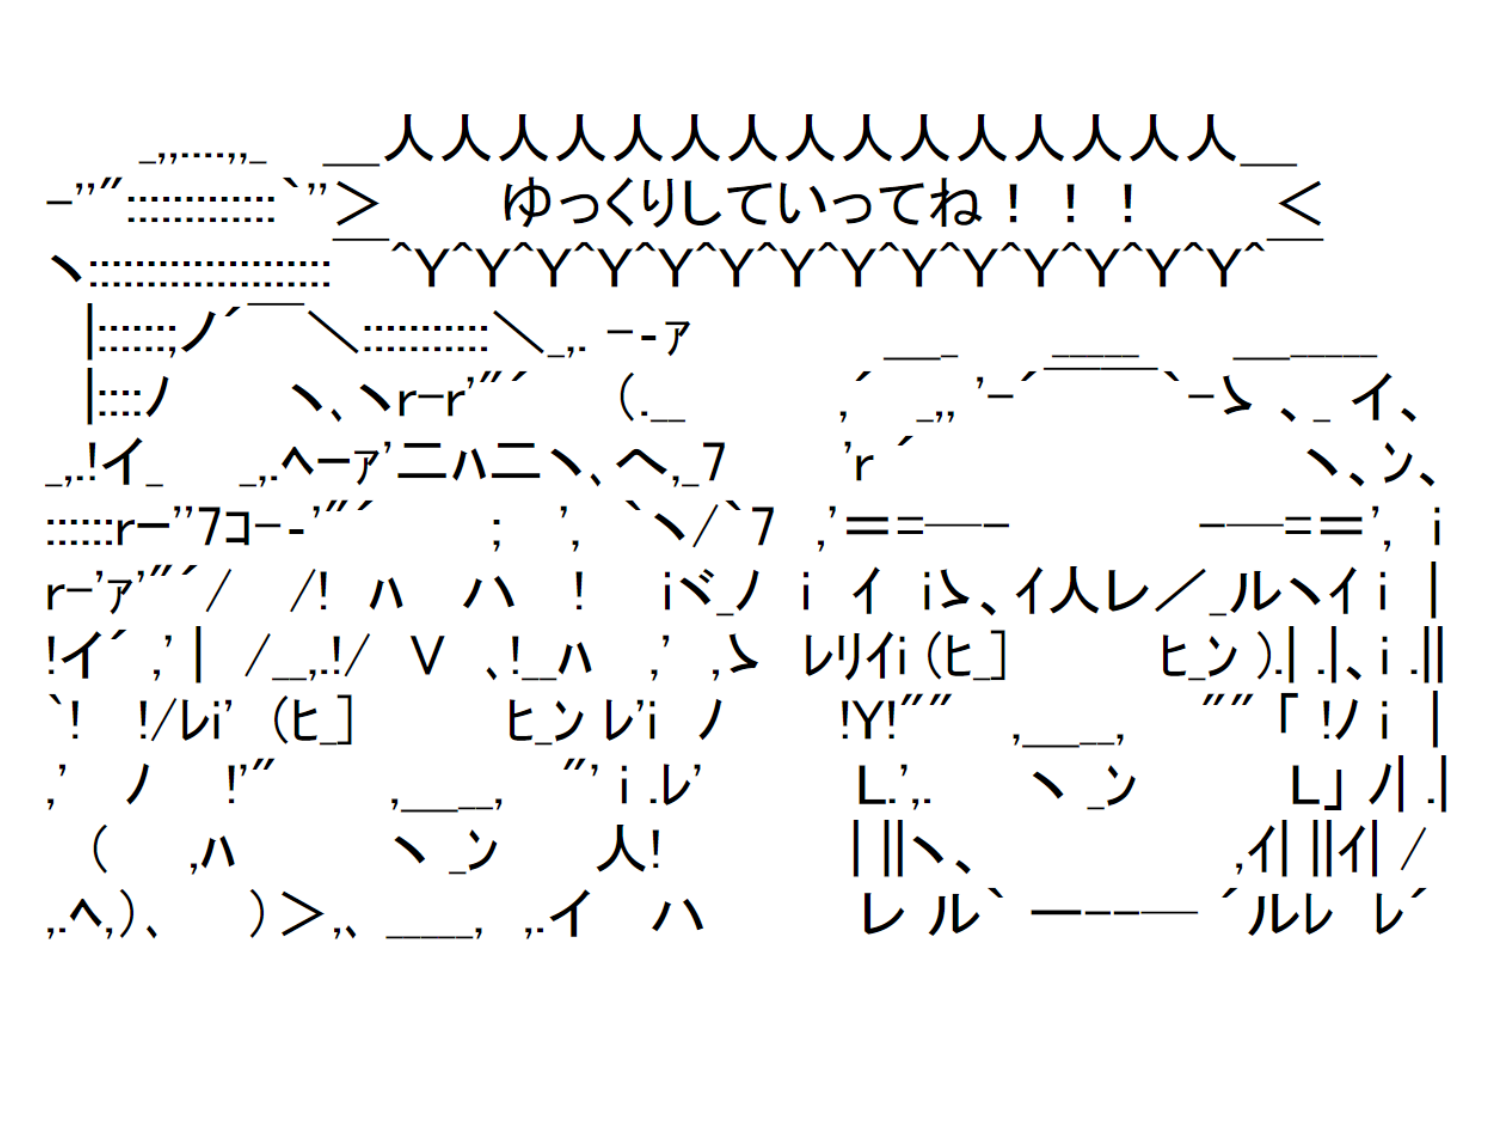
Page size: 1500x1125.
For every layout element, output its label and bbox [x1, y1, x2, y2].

picture [25, 100, 1481, 973]
